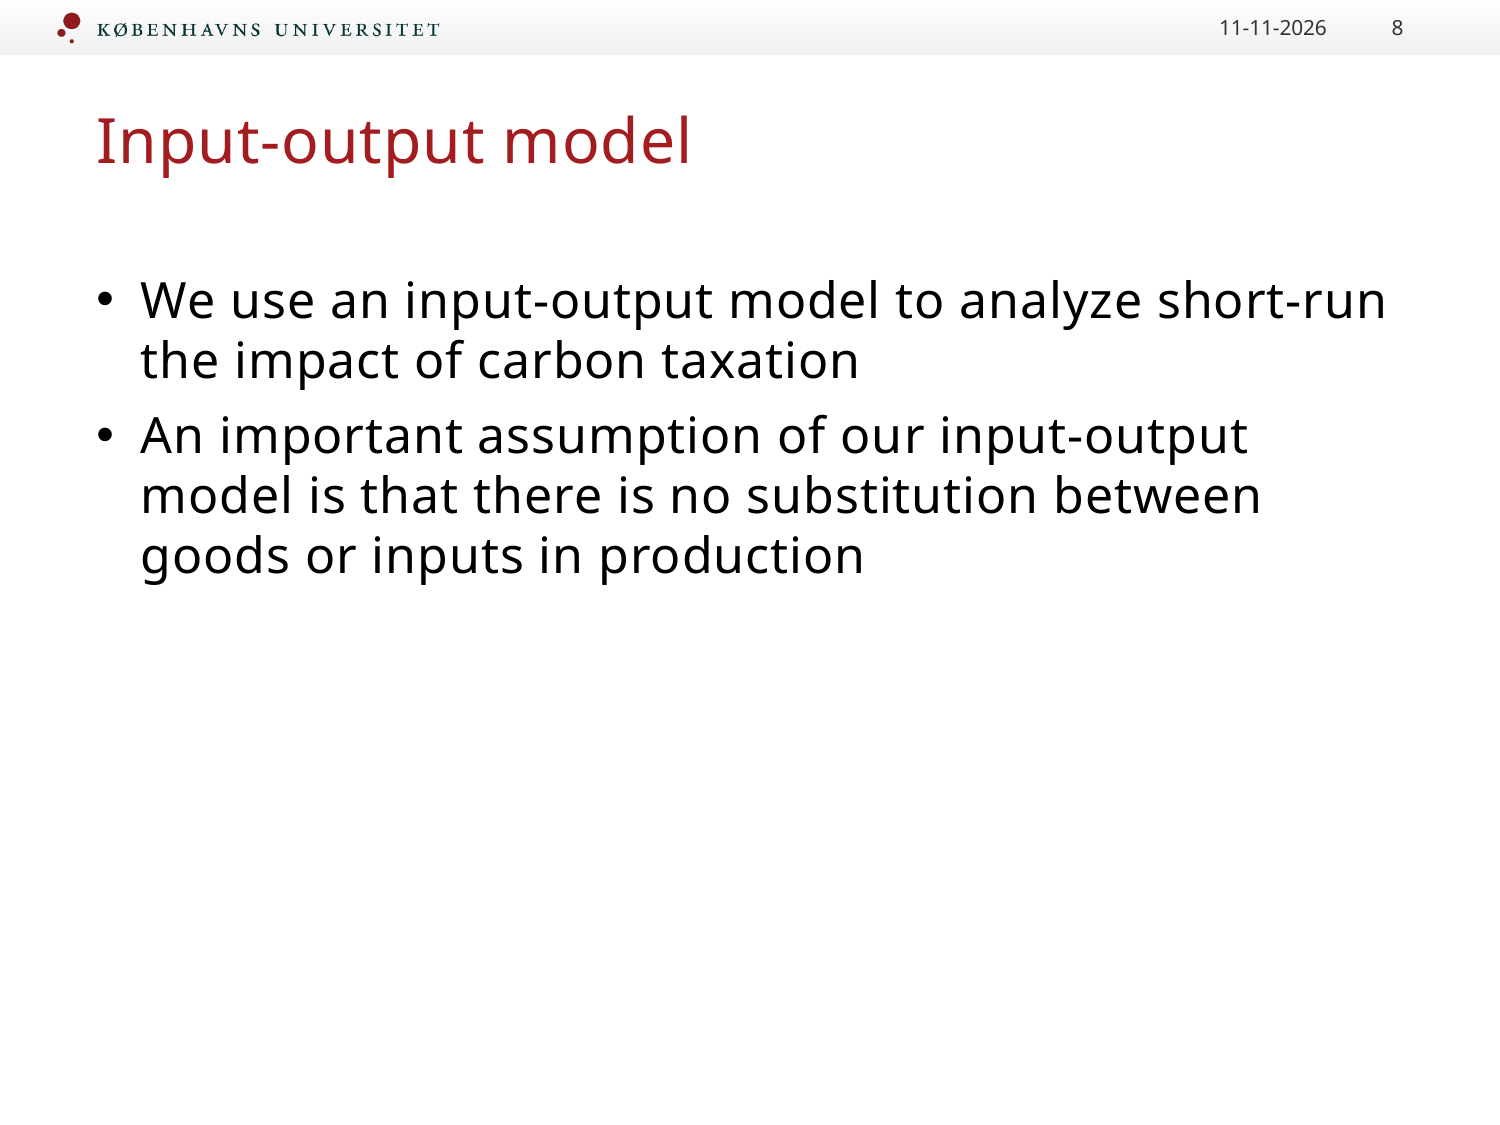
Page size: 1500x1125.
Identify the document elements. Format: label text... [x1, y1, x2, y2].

list We use an input-output model to analyze short-run the impact of carbon taxation An important assumption of our input-output model is that there is no substitution between goods or inputs in production [96, 268, 1404, 1034]
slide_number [1193, 14, 1327, 43]
picture [91, 15, 476, 42]
slide_number 8 [1341, 14, 1404, 43]
title Input-output model [96, 101, 1404, 244]
